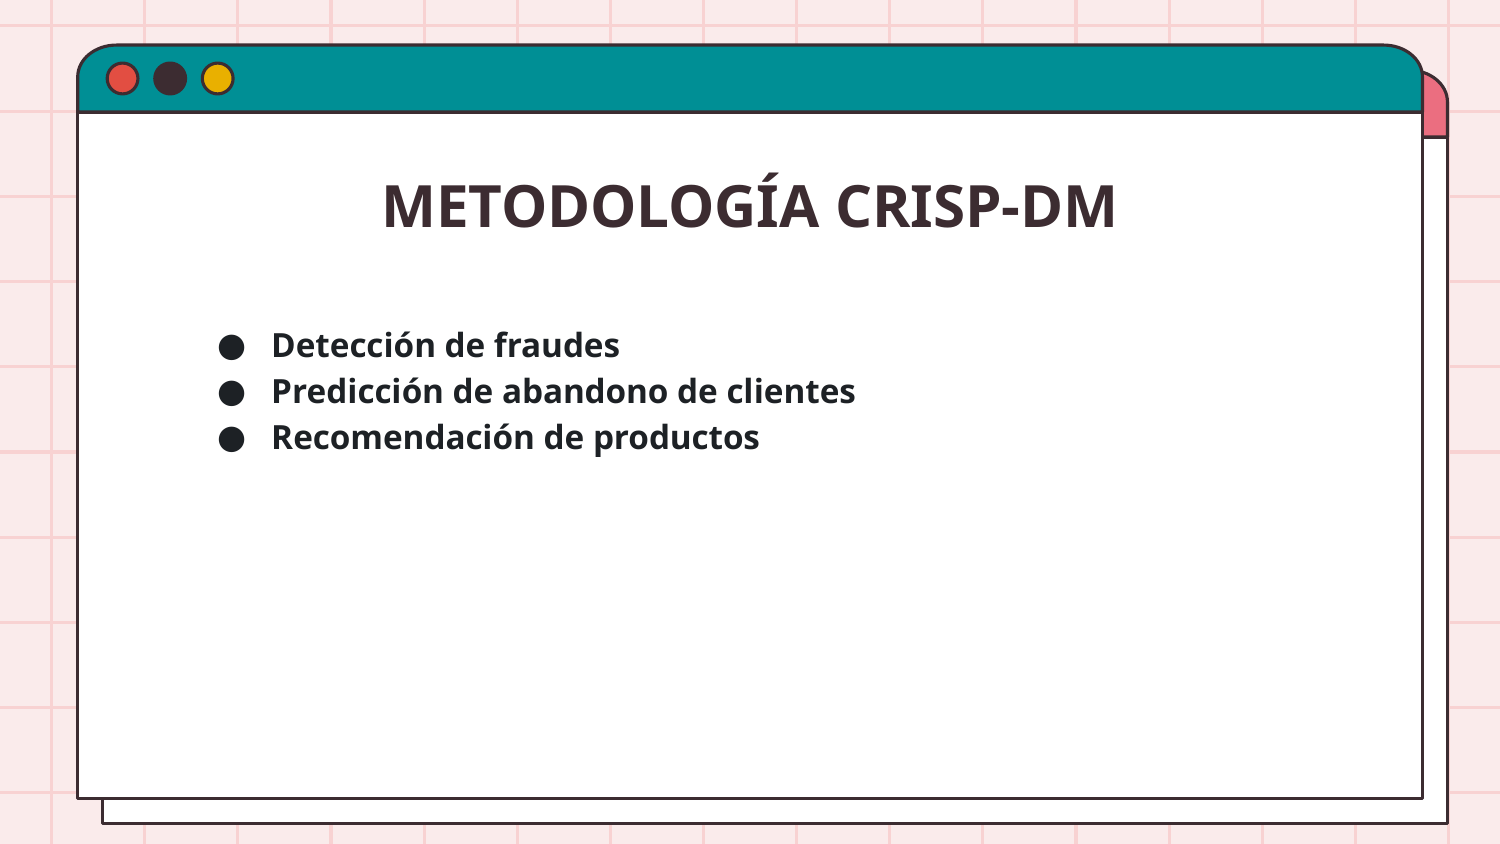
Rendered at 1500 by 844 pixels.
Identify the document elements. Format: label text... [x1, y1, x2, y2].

title METODOLOGÍA CRISP-DM [147, 154, 1353, 249]
text_box Detección de fraudes Predicción de abandono de clientes Recomendación de productos [181, 303, 1319, 777]
